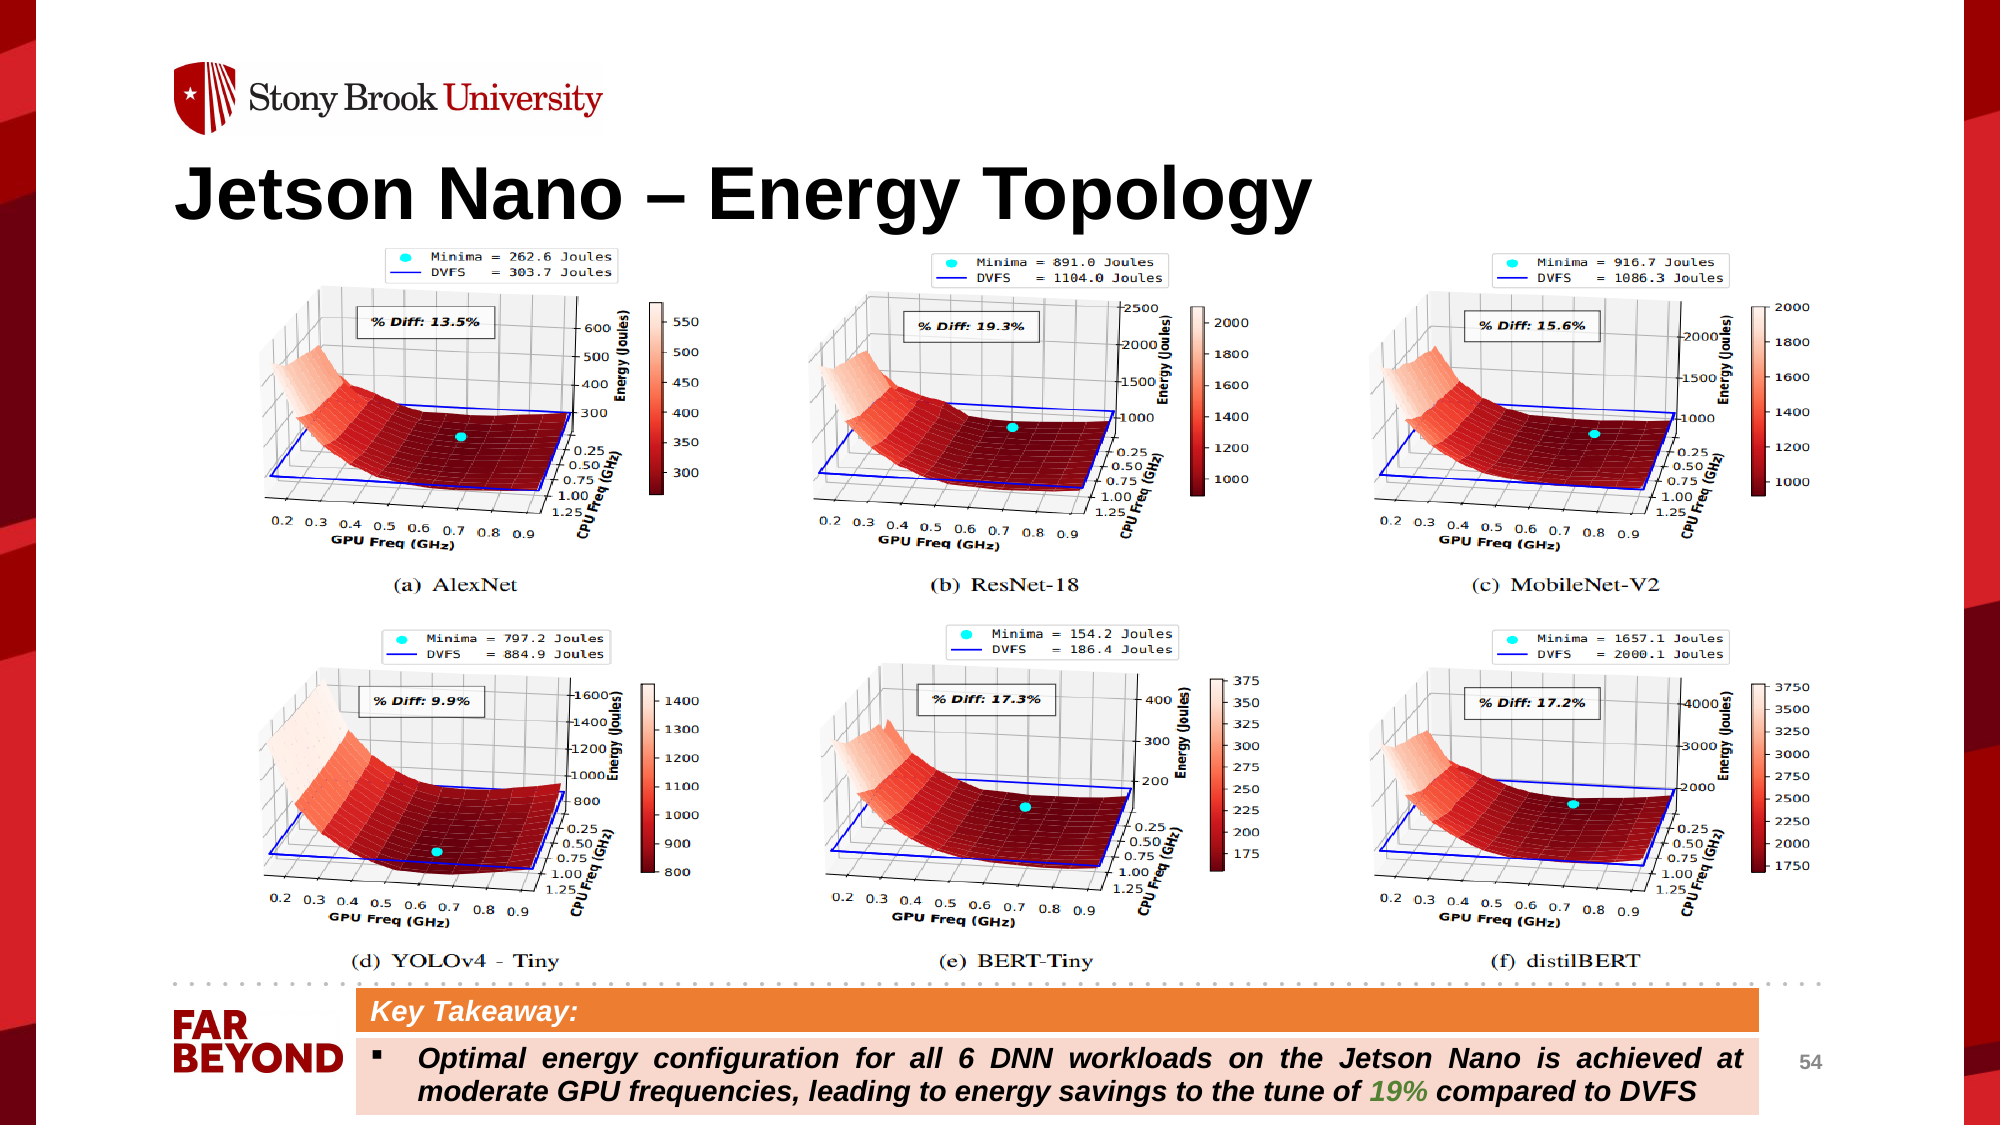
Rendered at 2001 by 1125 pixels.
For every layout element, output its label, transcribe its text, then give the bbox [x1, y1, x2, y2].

table_header Key Takeaway: [356, 988, 1759, 1032]
slide_number 54 [1760, 1031, 1838, 1092]
table_cell Optimal energy configuration for all 6 DNN workloads on the Jetson Nano is achieved at moderate GPU frequencies, leading to energy savings to the tune of 19% compared to DVFS [356, 1038, 1759, 1115]
picture [174, 62, 603, 135]
picture [0, 0, 36, 1125]
picture [216, 235, 1838, 975]
text_box Jetson Nano – Energy Topology [174, 169, 1825, 255]
picture [1964, 0, 2000, 1125]
picture [174, 1010, 343, 1073]
